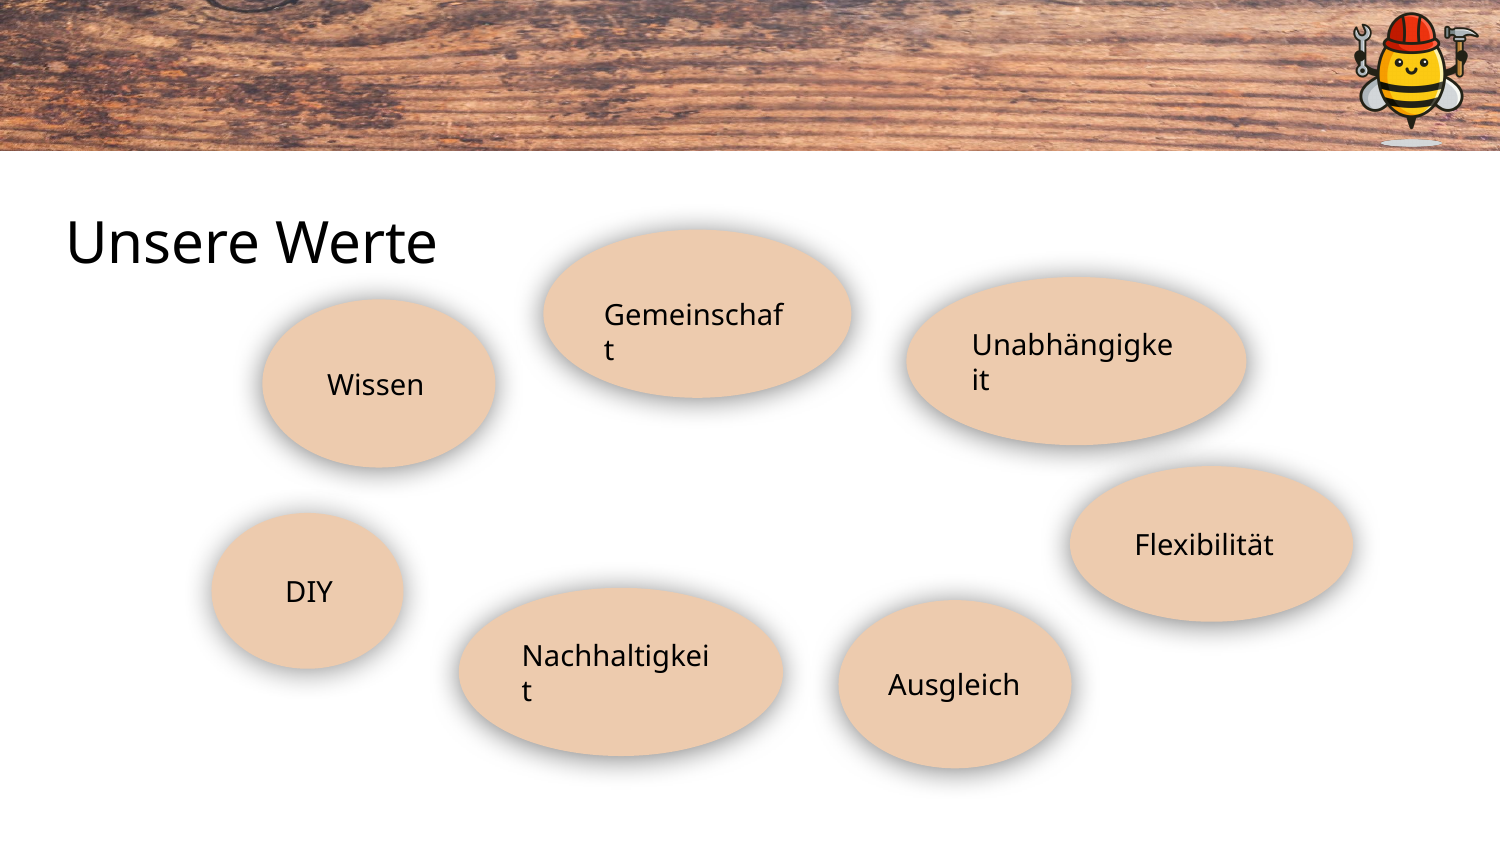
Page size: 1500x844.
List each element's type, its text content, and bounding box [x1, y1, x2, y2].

text_box Wissen [263, 300, 495, 467]
text_box Ausgleich [839, 600, 1071, 768]
text_box Gemeinschaft [544, 230, 851, 398]
text_box Nachhaltigkeit [459, 588, 783, 756]
picture [0, 0, 1500, 151]
title Unsere Werte [50, 189, 1435, 278]
text_box Flexibilität [1070, 466, 1353, 621]
text_box DIY [212, 513, 403, 668]
text_box Unabhängigkeit [907, 277, 1246, 445]
